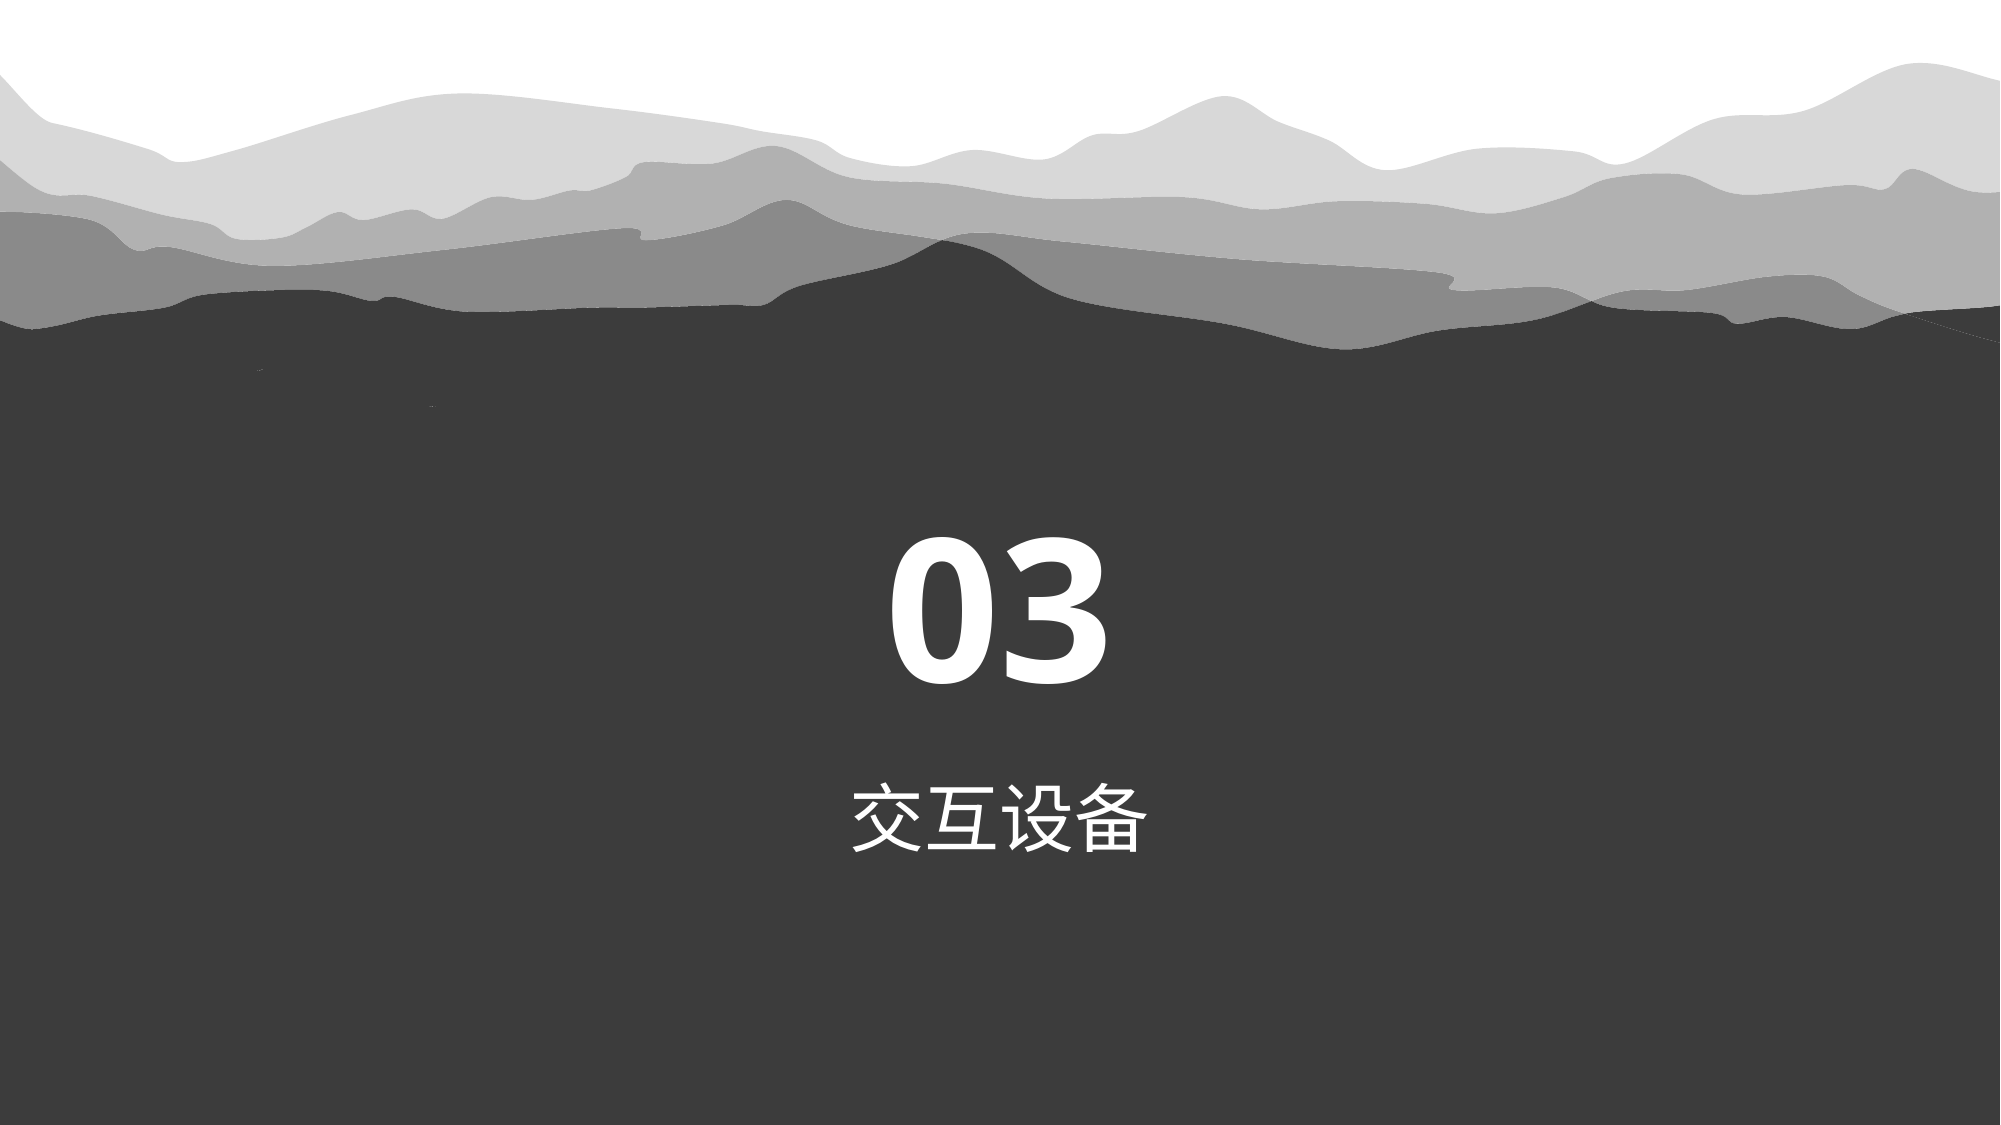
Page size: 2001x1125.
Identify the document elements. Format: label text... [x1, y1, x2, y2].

list 交互设备 [377, 774, 1623, 869]
list 03 [377, 502, 1623, 711]
